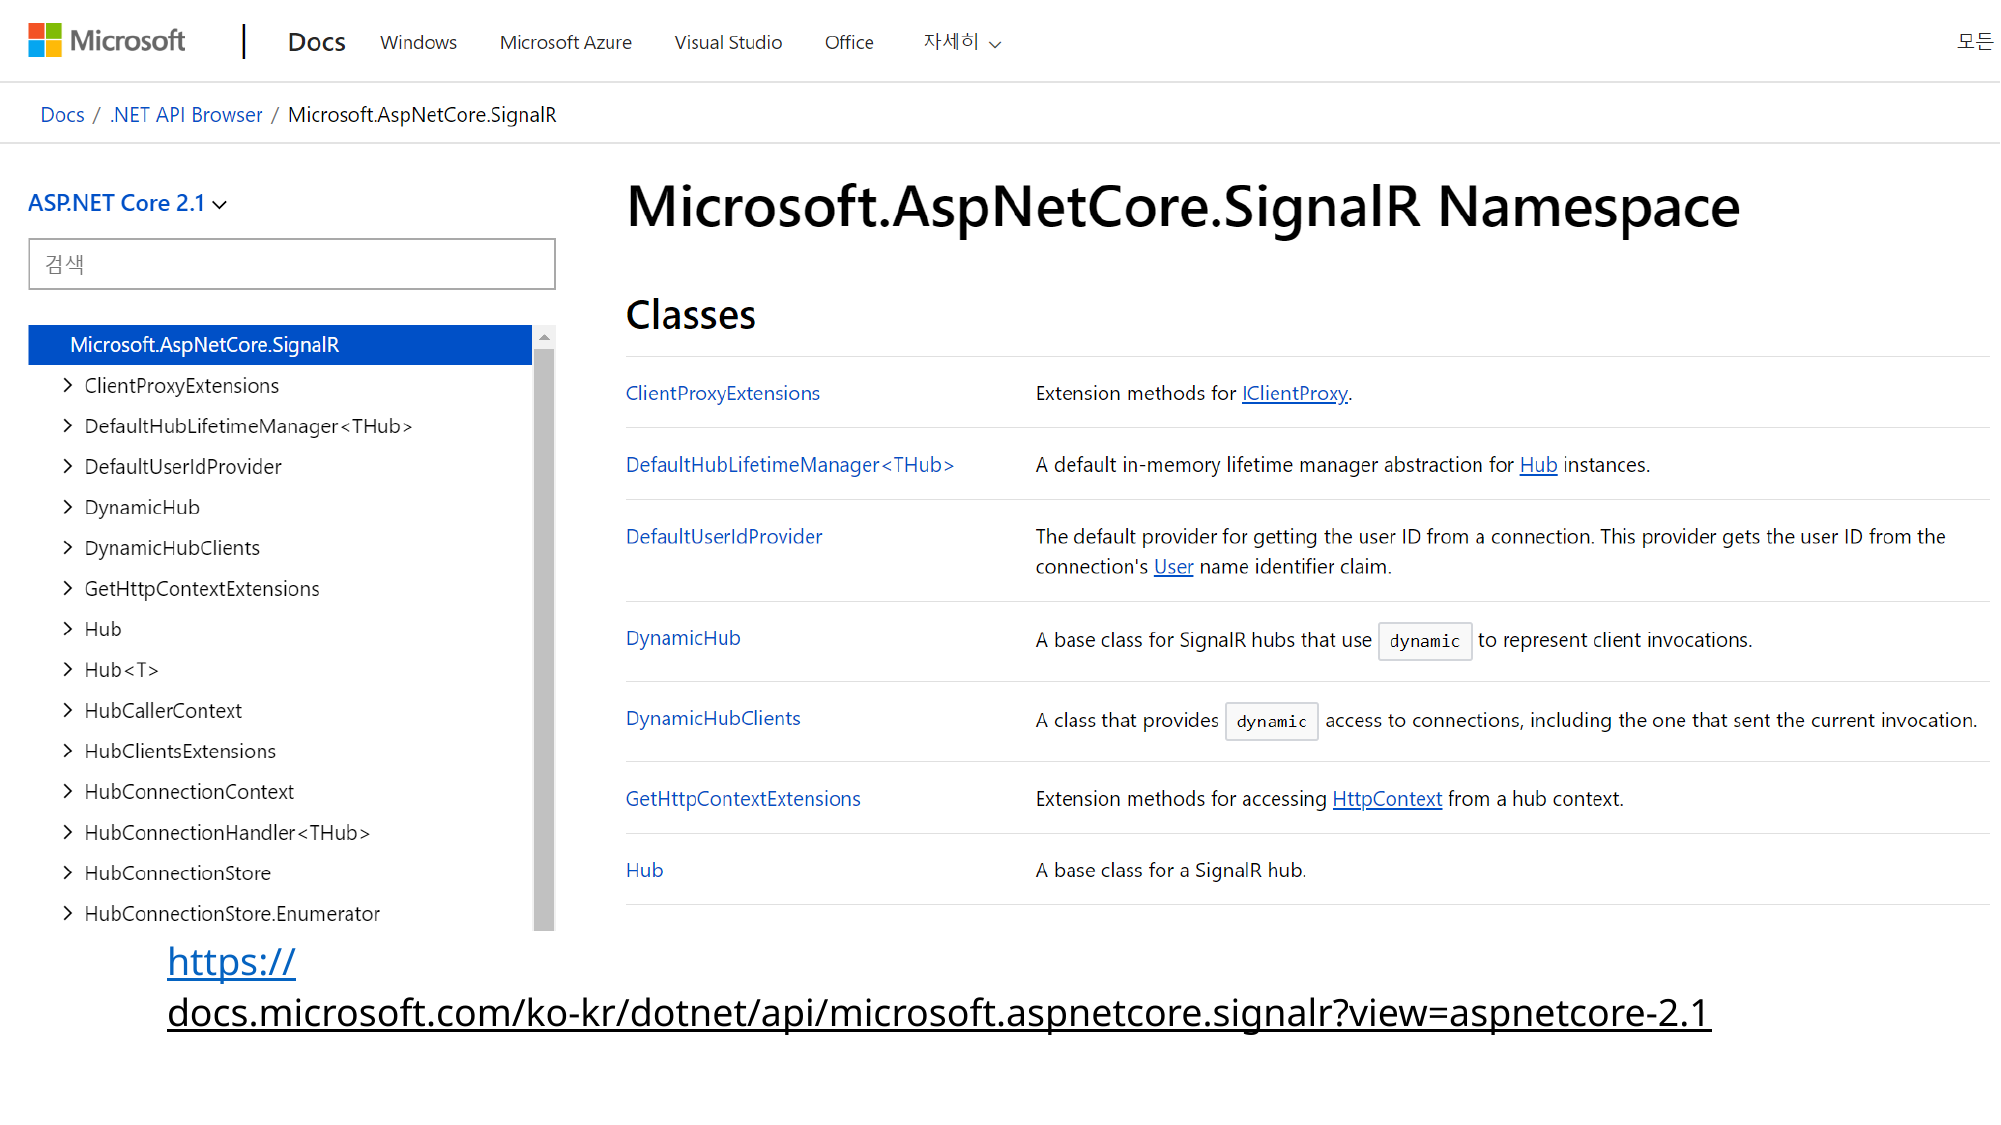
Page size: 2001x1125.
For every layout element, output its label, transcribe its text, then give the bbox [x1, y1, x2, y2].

text_box https://docs.microsoft.com/ko-kr/dotnet/api/microsoft.aspnetcore.signalr?view=aspnetcore-2.1 [152, 931, 1809, 1048]
picture [0, 7, 2000, 931]
